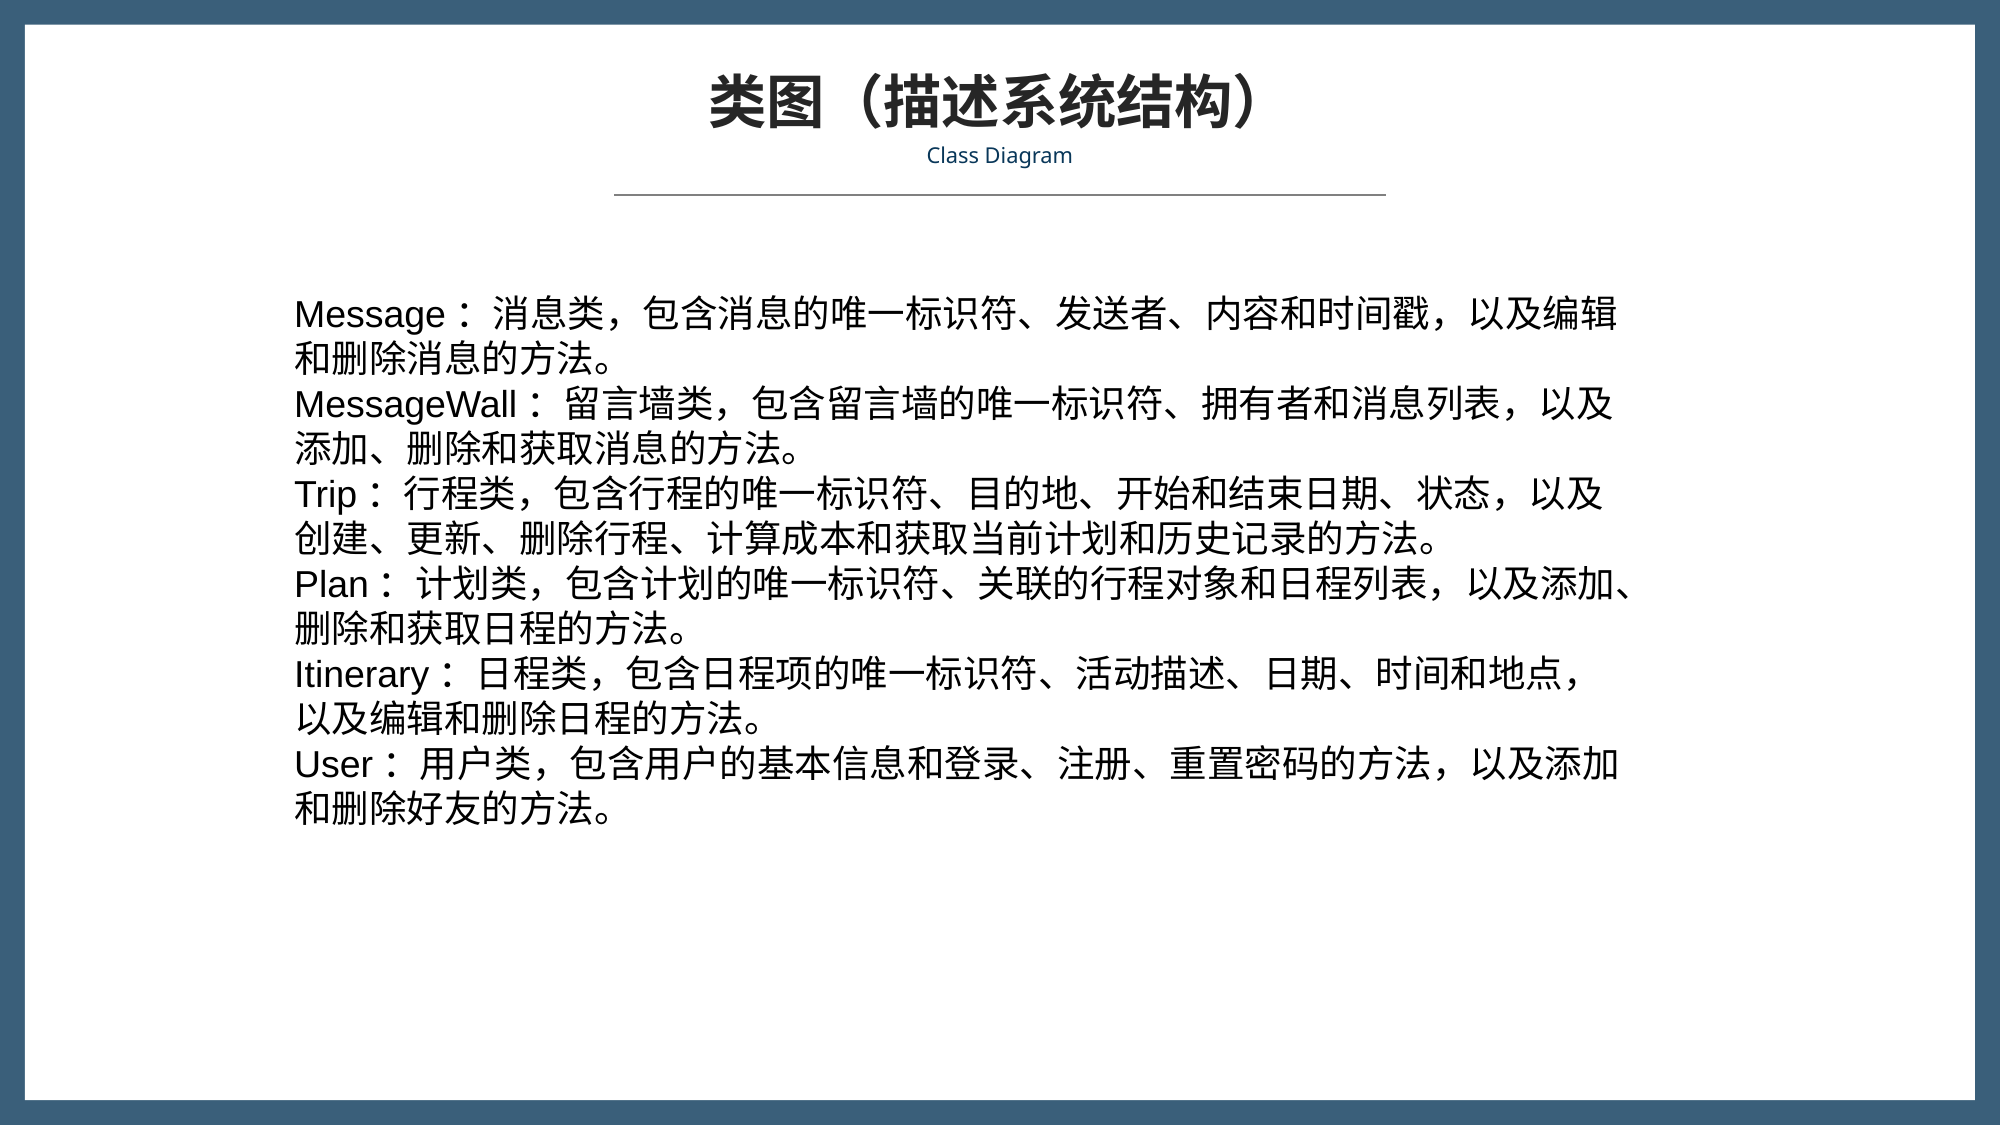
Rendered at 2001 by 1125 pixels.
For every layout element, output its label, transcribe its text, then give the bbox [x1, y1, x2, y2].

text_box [690, 196, 1310, 203]
text_box Message：消息类，包含消息的唯一标识符、发送者、内容和时间戳，以及编辑 和删除消息的方法。 MessageWall：留言墙类，包含留言墙的唯一标识符、拥有者和消息列表，以及 添加、删除和获取消息的方法。 Trip：行程类，包含行程的唯一标识符、目的地、开始和结束日期、状态，以及 创建、更新、删除行程、计算成本和获取当前计划和历史记录的方法。 Plan：计划类，包含计划的唯一标识符、关联的行程对象和日程列表，以及添加、 删除和获取日程的方法。 Itinerary：日程类，包含日程项的唯一标识符、活动描述、日期、时间和地点， 以及编辑和删除日程的方法。 User：用户类，包含用户的基本信息和登录、注册、重置密码的方法，以及添加 和删除好友的方法。 [279, 282, 1749, 837]
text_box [690, 58, 1310, 195]
